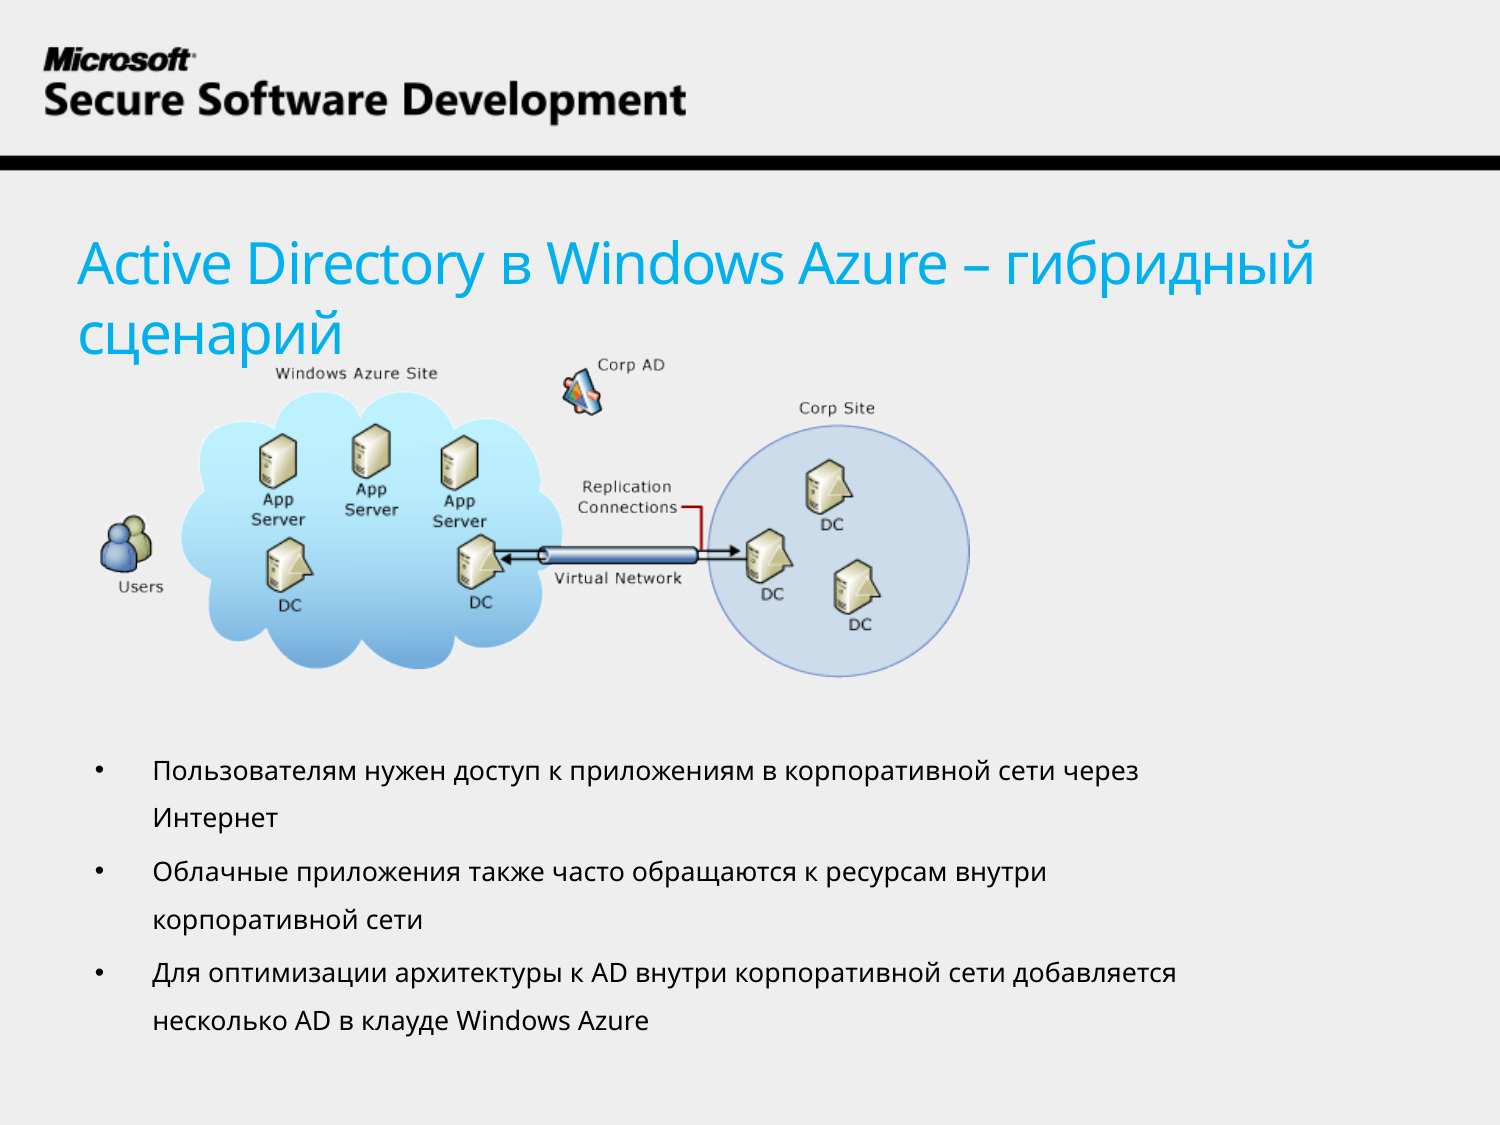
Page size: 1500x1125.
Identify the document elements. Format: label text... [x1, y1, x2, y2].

text_box Active Directory в Windows Azure – гибридный сценарий [64, 219, 1459, 373]
list Пользователям нужен доступ к приложениям в корпоративной сети через Интернет Облачные приложения также часто обращаются к ресурсам внутри корпоративной сети Для оптимизации архитектуры к AD внутри корпоративной сети добавляется несколько AD в клауде Windows Azure [79, 692, 1211, 1047]
picture [0, 0, 1500, 1125]
